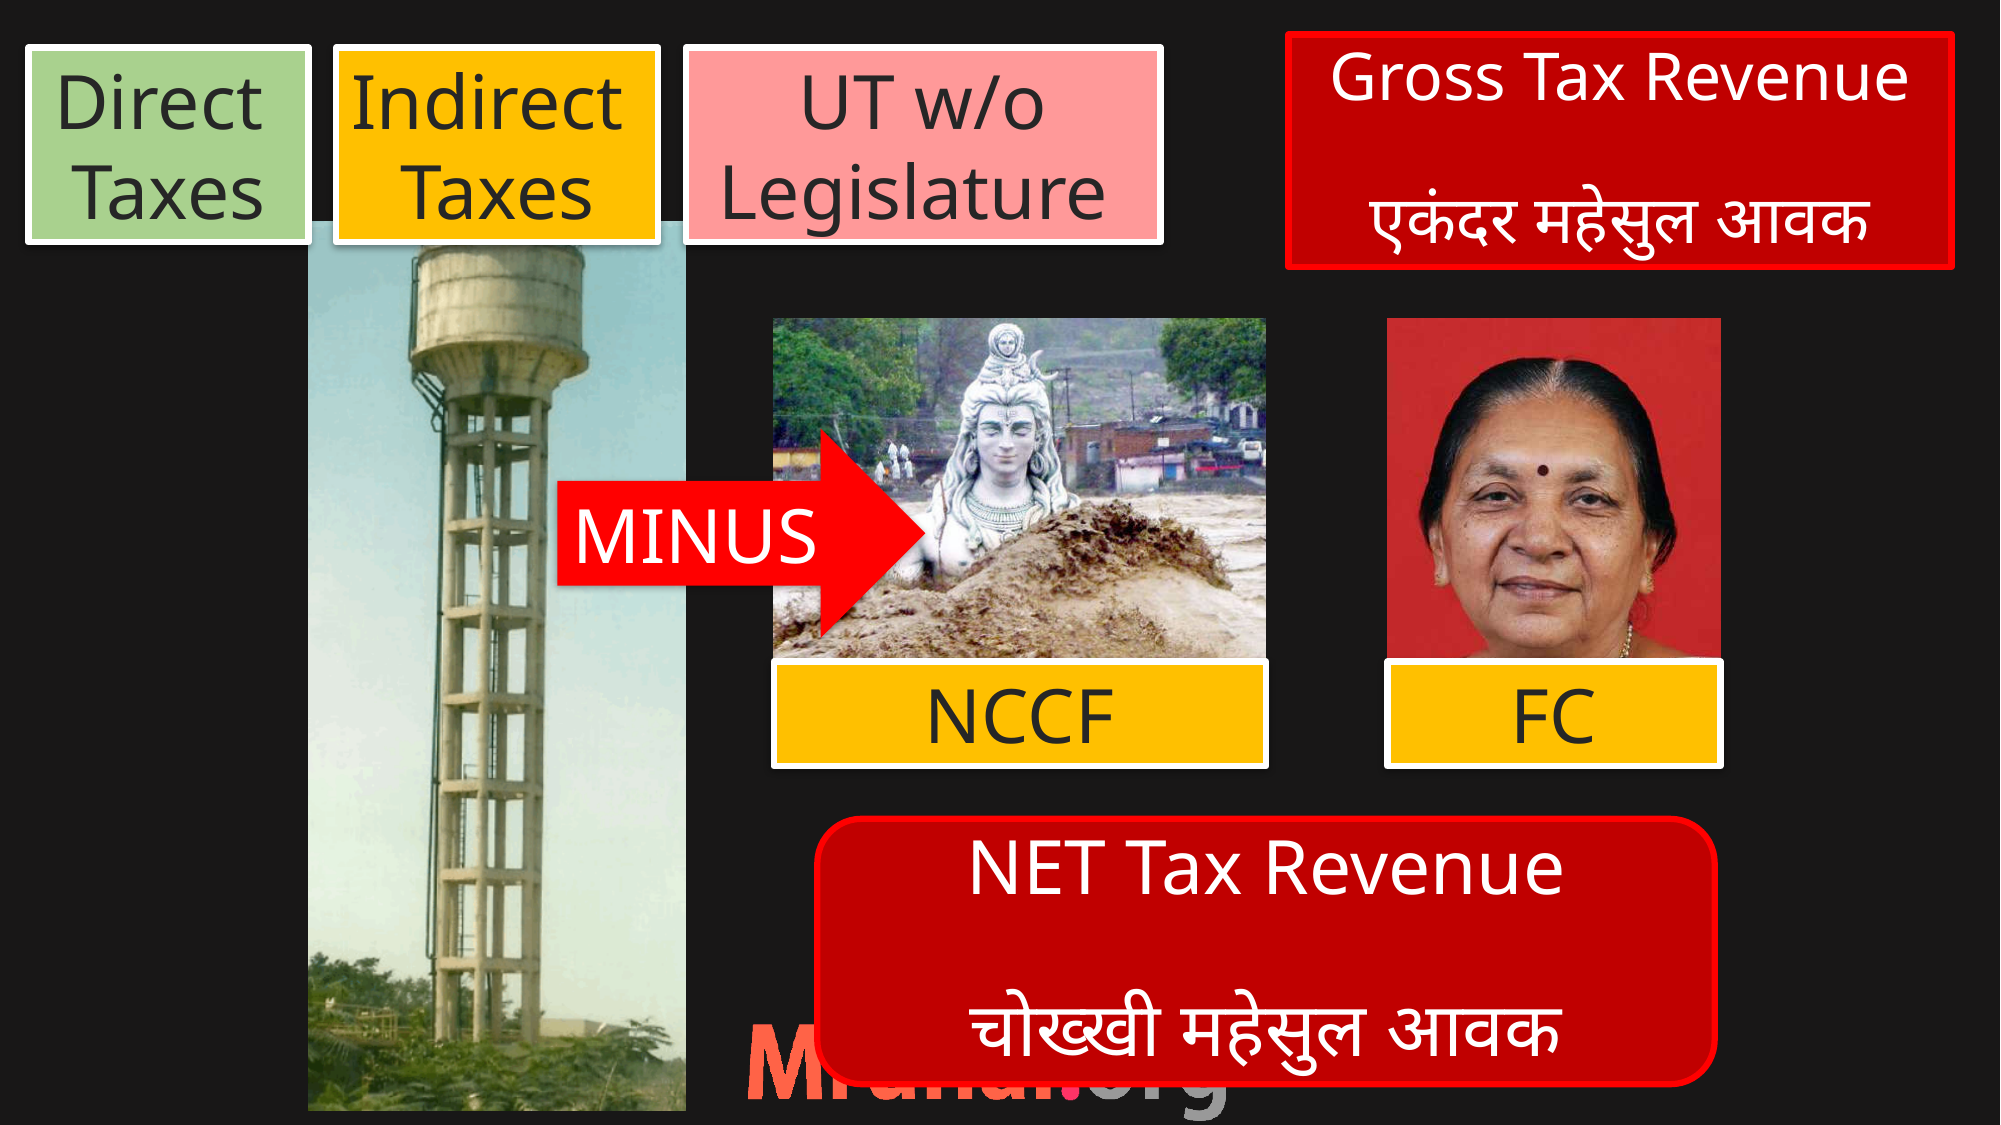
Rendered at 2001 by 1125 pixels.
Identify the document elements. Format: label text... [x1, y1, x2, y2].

title Gross Tax Revenue एकंदर महेसुल आवक [1285, 31, 1955, 270]
text_box FC [1384, 750, 1724, 769]
text_box UT w/o Legislature [683, 44, 1164, 245]
picture [1387, 317, 1721, 748]
picture [773, 317, 1267, 746]
text_box Indirect Taxes [333, 44, 661, 219]
text_box Direct Taxes [25, 44, 312, 245]
picture [741, 1005, 1230, 1125]
text_box NET Tax Revenue चोख्खी महेसुल आवक [817, 818, 1715, 1085]
text_box MINUS [691, 480, 768, 586]
picture [308, 221, 687, 1111]
text_box NCCF [771, 749, 1269, 769]
